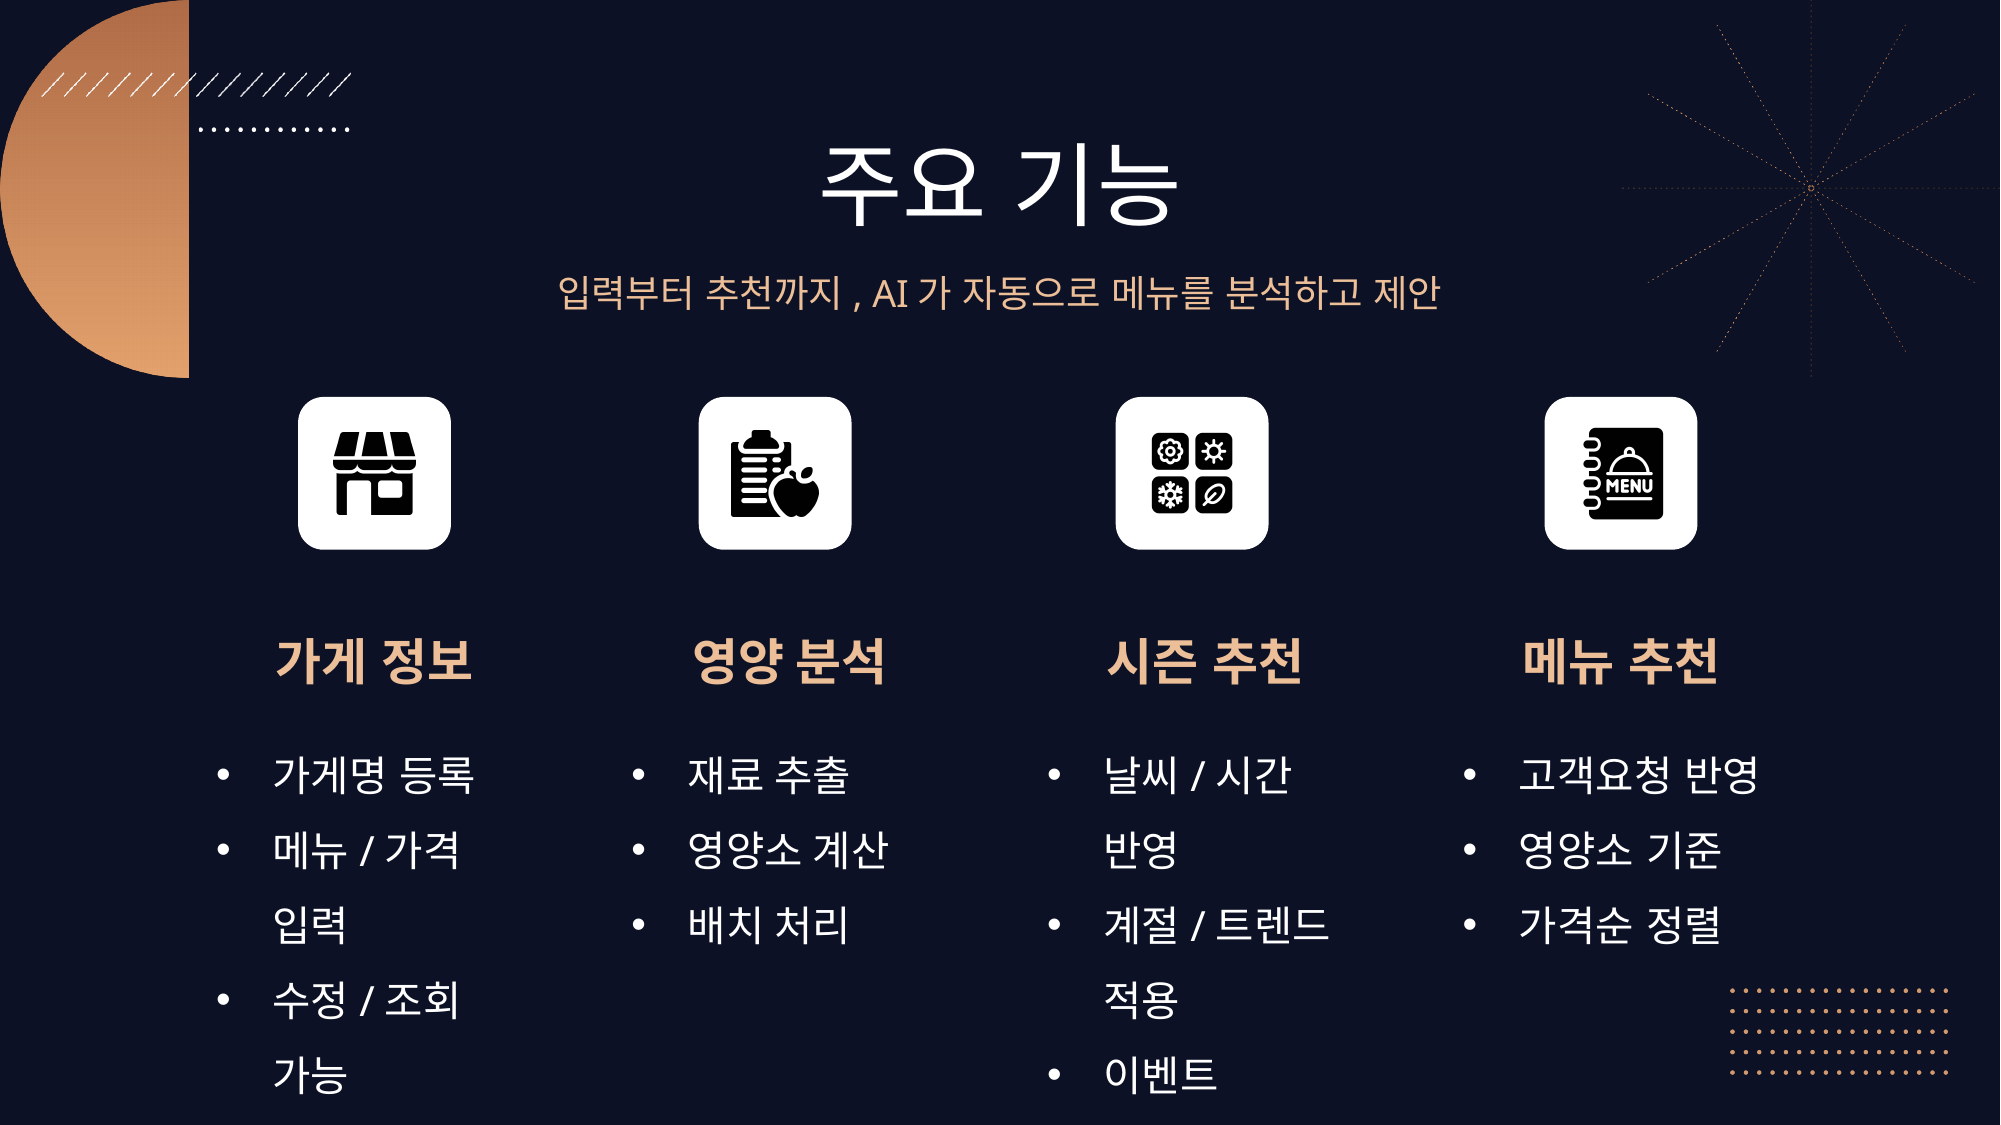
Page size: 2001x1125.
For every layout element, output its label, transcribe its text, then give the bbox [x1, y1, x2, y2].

text_box 메뉴 추천 [1441, 623, 1801, 698]
text_box 고객요청 반영 영양소 기준 가격순 정렬 [1447, 717, 1807, 957]
text_box [1544, 396, 1698, 550]
text_box 가게명 등록 메뉴/가격 입력 수정/조회 가능 [201, 717, 561, 1107]
picture [1731, 989, 1948, 1075]
picture [333, 432, 416, 515]
picture [199, 128, 351, 139]
text_box 주요 기능 [407, 120, 1593, 246]
text_box [298, 396, 451, 550]
text_box 재료 추출 영양소 계산 배치 처리 [616, 717, 976, 957]
picture [1, 1, 351, 378]
text_box 가게 정보 [194, 623, 555, 698]
picture [731, 430, 819, 517]
text_box [1115, 396, 1269, 550]
picture [1622, 0, 2000, 377]
picture [1571, 423, 1672, 524]
text_box 시즌 추천 [1025, 623, 1386, 698]
text_box [698, 396, 852, 550]
picture [1146, 427, 1238, 519]
text_box 입력부터 추천까지, AI가 자동으로 메뉴를 분석하고 제안 [415, 262, 1585, 323]
text_box 날씨/시간 반영 계절/트렌드 적용 이벤트 인기메뉴 [1032, 717, 1392, 1125]
text_box 영양 분석 [610, 623, 970, 698]
